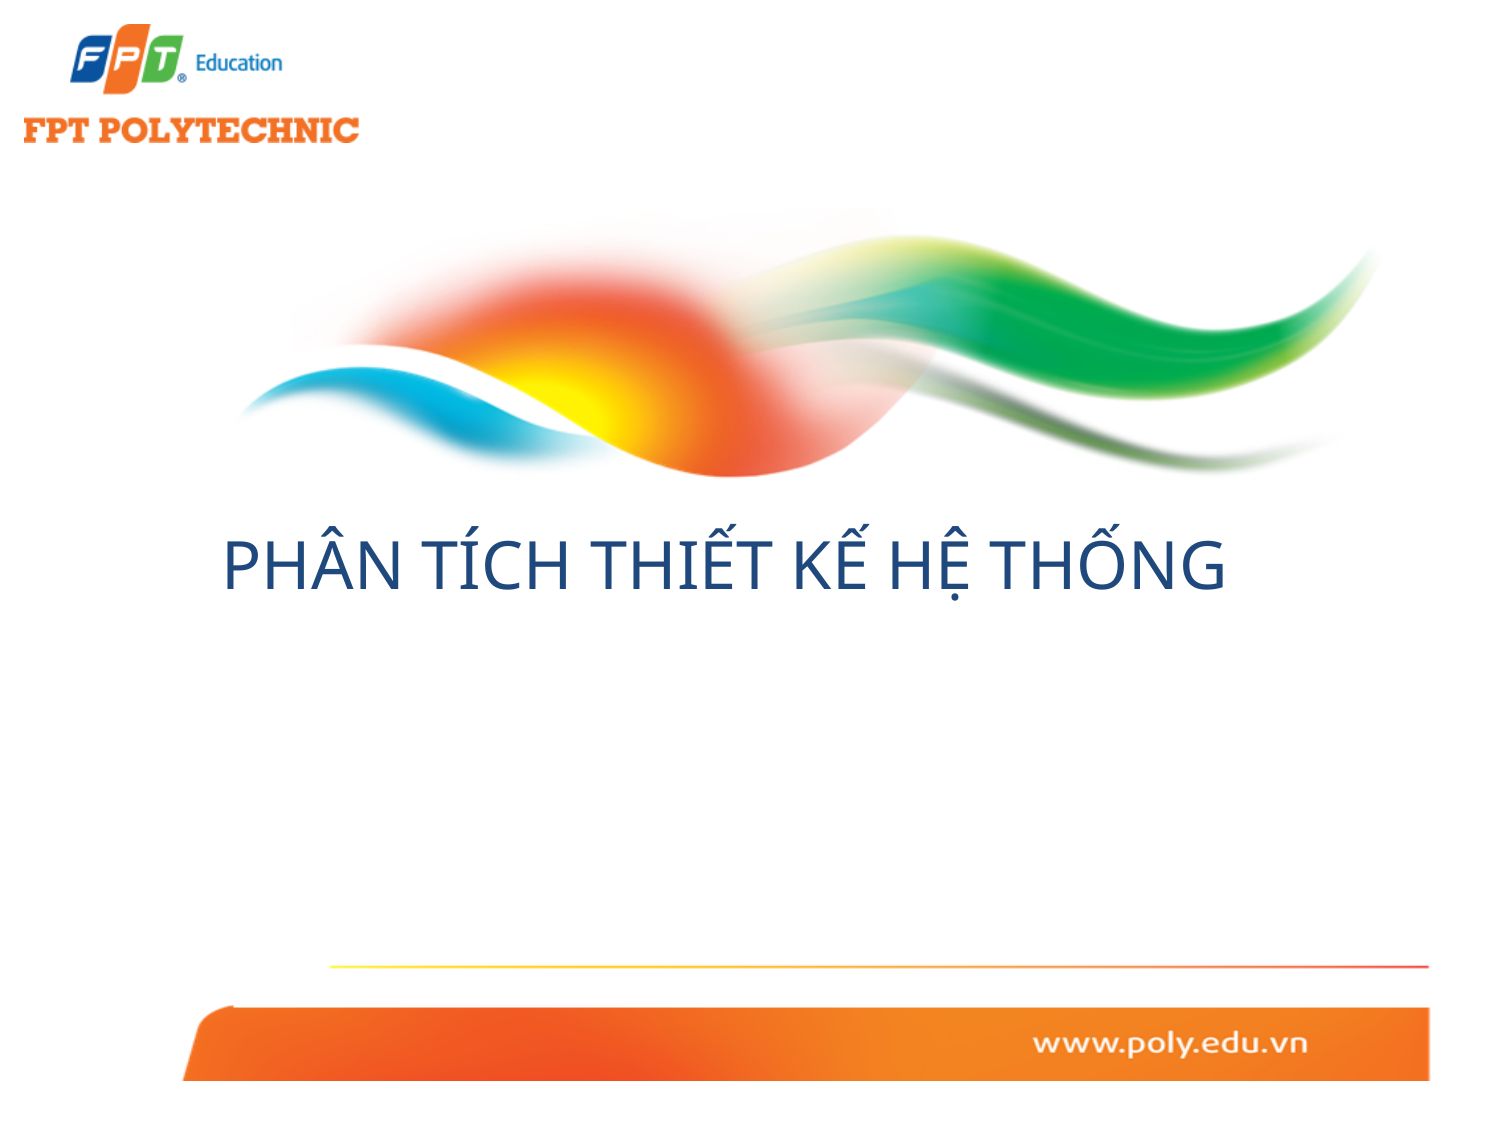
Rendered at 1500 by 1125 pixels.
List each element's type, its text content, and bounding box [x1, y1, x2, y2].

picture [24, 24, 1435, 607]
title PHÂN TÍCH THIẾT KẾ HỆ THỐNG [87, 441, 1363, 684]
picture [129, 949, 1435, 1081]
